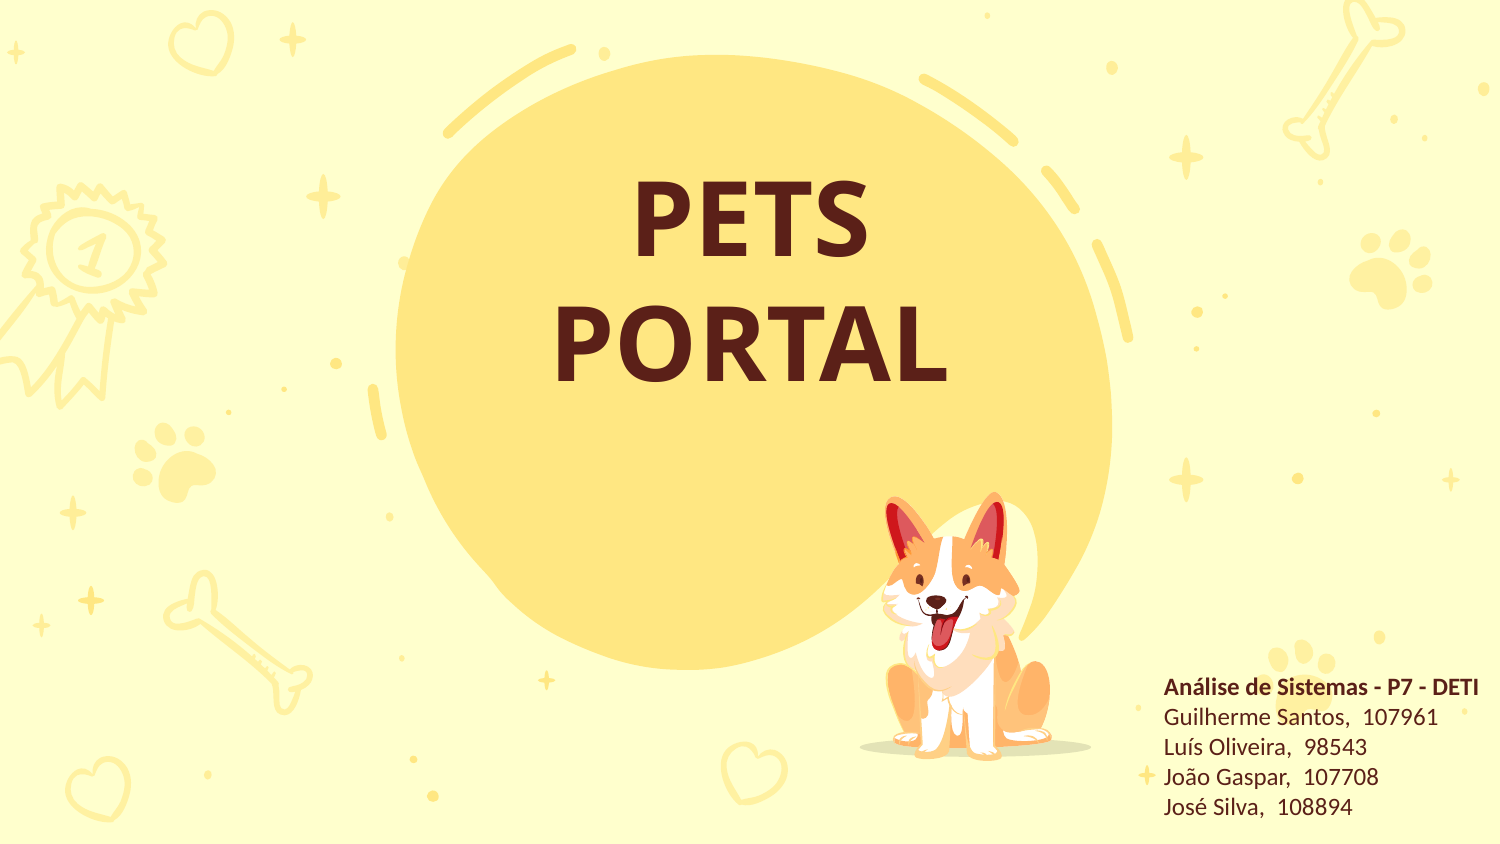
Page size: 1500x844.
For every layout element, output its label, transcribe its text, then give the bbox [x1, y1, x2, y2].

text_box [872, 491, 1056, 762]
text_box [367, 43, 1134, 671]
text_box [1060, 740, 1092, 754]
text_box [859, 743, 867, 751]
text_box Análise de Sistemas - P7 - DETI Guilherme Santos, 107961 Luís Oliveira, 98543 João Gaspar, 107708 José Silva, 108894 [1149, 663, 1500, 828]
